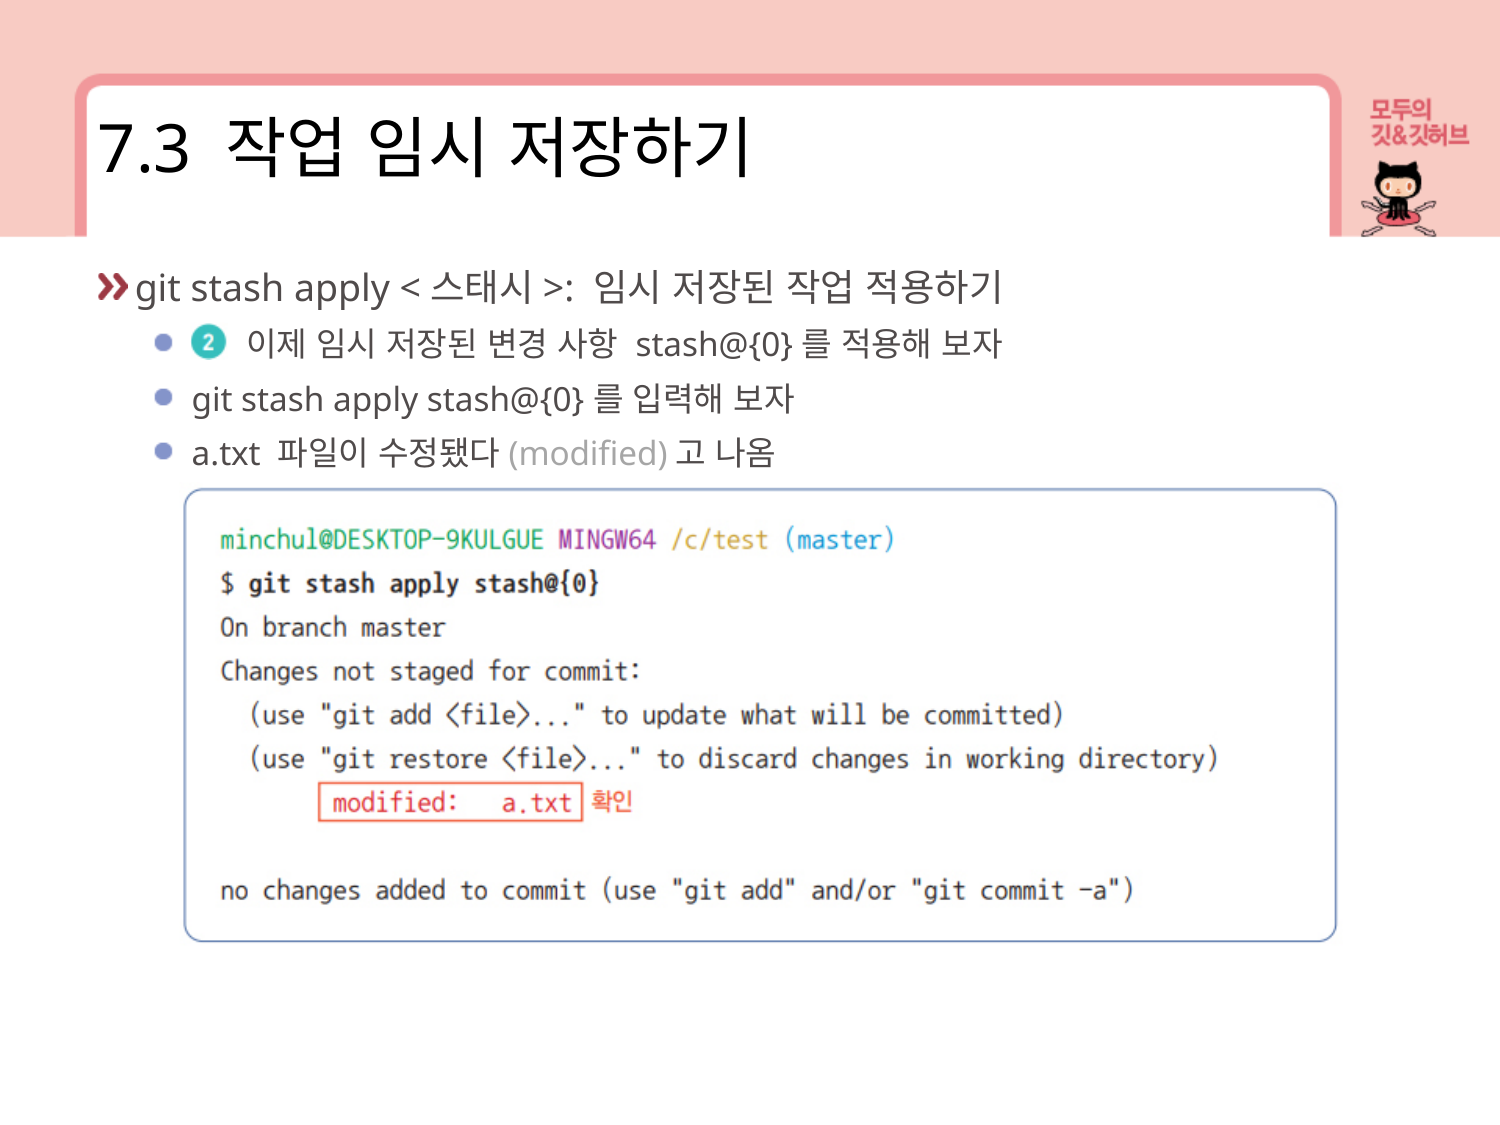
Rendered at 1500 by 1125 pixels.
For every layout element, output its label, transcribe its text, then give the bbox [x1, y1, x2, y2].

picture [0, 0, 1500, 1125]
text_box 7.3 작업 임시 저장하기 [82, 61, 1413, 193]
text_box git stash apply <스태시>: 임시 저장된 작업 적용하기 이제 임시 저장된 변경 사항 stash@{0}를 적용해 보자 git stash apply stash@{0}를 입력해 보자 a.txt 파일이 수정됐다(modified)고 나옴 [82, 252, 1413, 1067]
